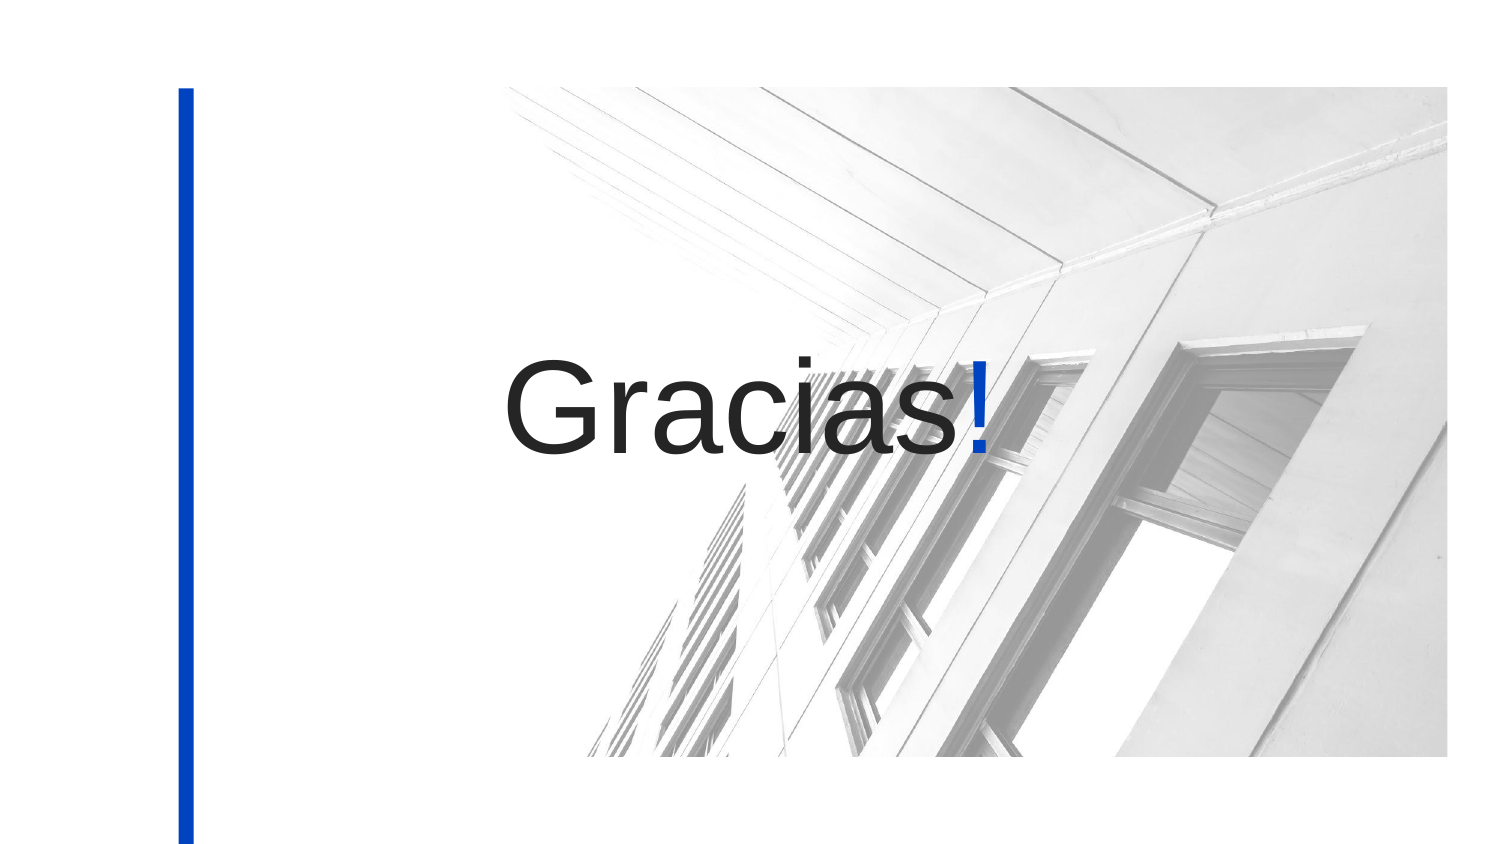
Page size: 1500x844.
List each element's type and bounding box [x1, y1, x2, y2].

picture [191, 87, 1448, 757]
text_box [178, 88, 194, 844]
